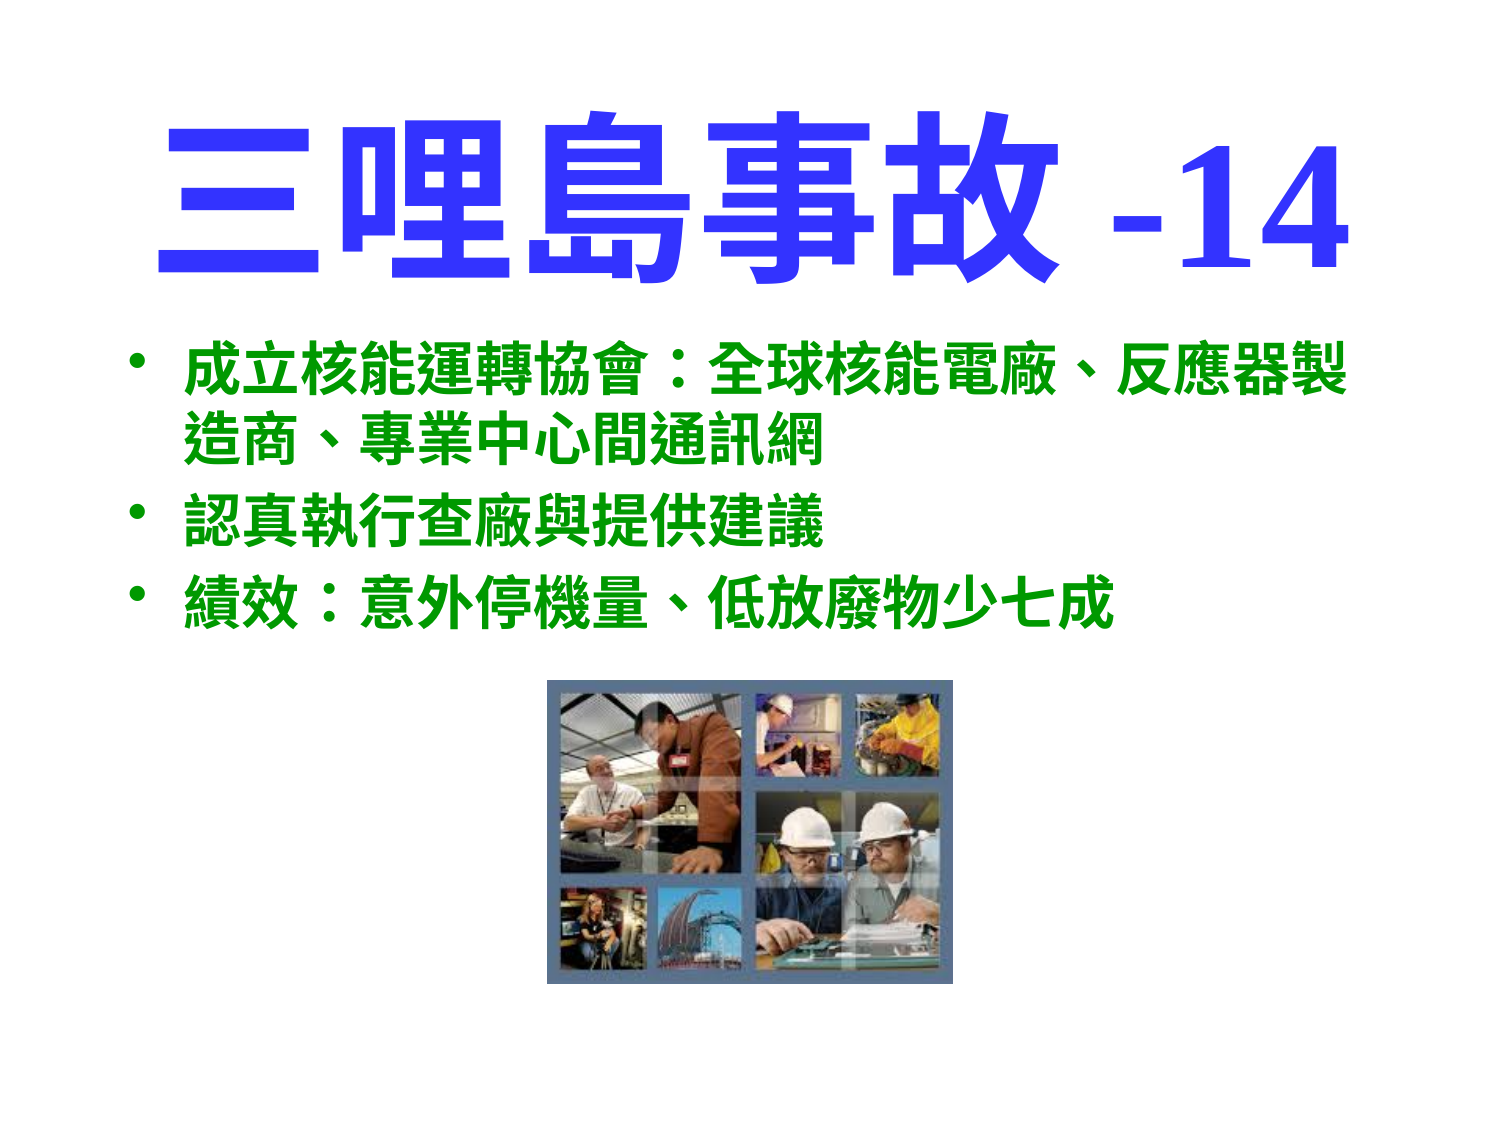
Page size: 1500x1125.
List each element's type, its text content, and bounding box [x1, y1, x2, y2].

title 三哩島事故-14 [112, 99, 1388, 288]
picture [547, 680, 953, 985]
list 成立核能運轉協會：全球核能電廠、反應器製造商、專業中心間通訊網 認真執行查廠與提供建議 績效：意外停機量、低放廢物少七成 [112, 324, 1388, 1000]
